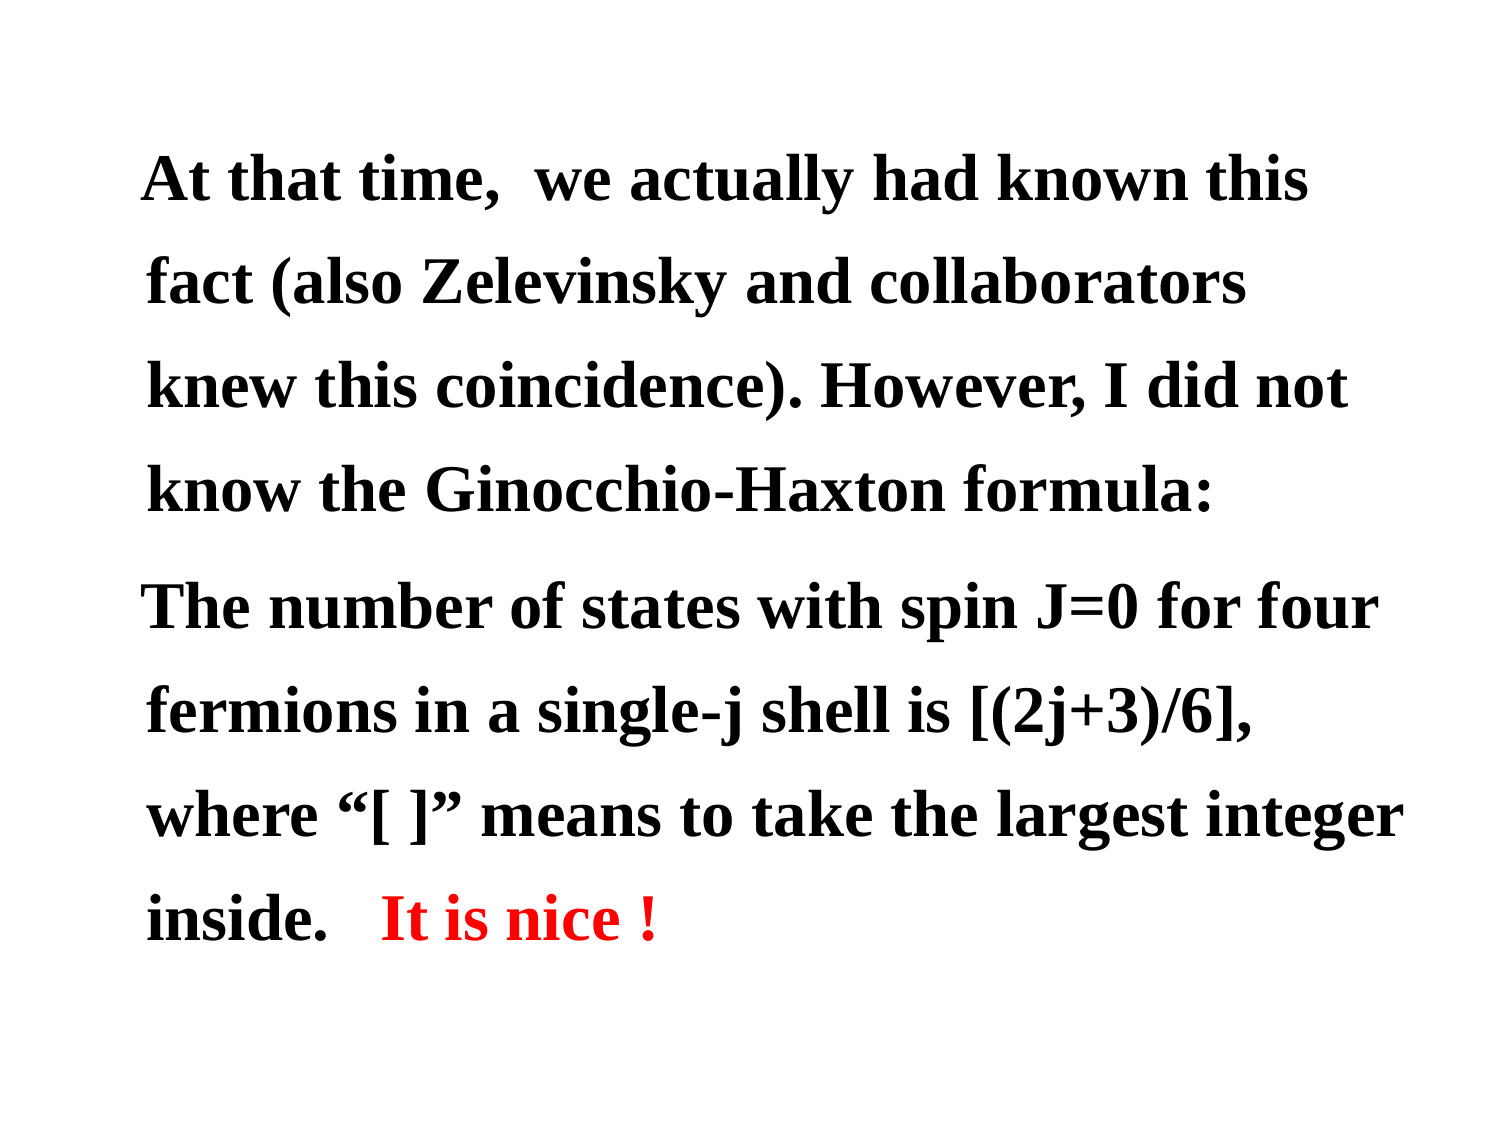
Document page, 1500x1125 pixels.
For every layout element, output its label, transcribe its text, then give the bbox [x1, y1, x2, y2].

list At that time, we actually had known this fact (also Zelevinsky and collaborators knew this coincidence). However, I did not know the Ginocchio-Haxton formula: The number of states with spin J=0 for four fermions in a single-j shell is [(2j+3)/6], where “[ ]” means to take the largest integer inside. It is nice ! [75, 101, 1425, 1083]
